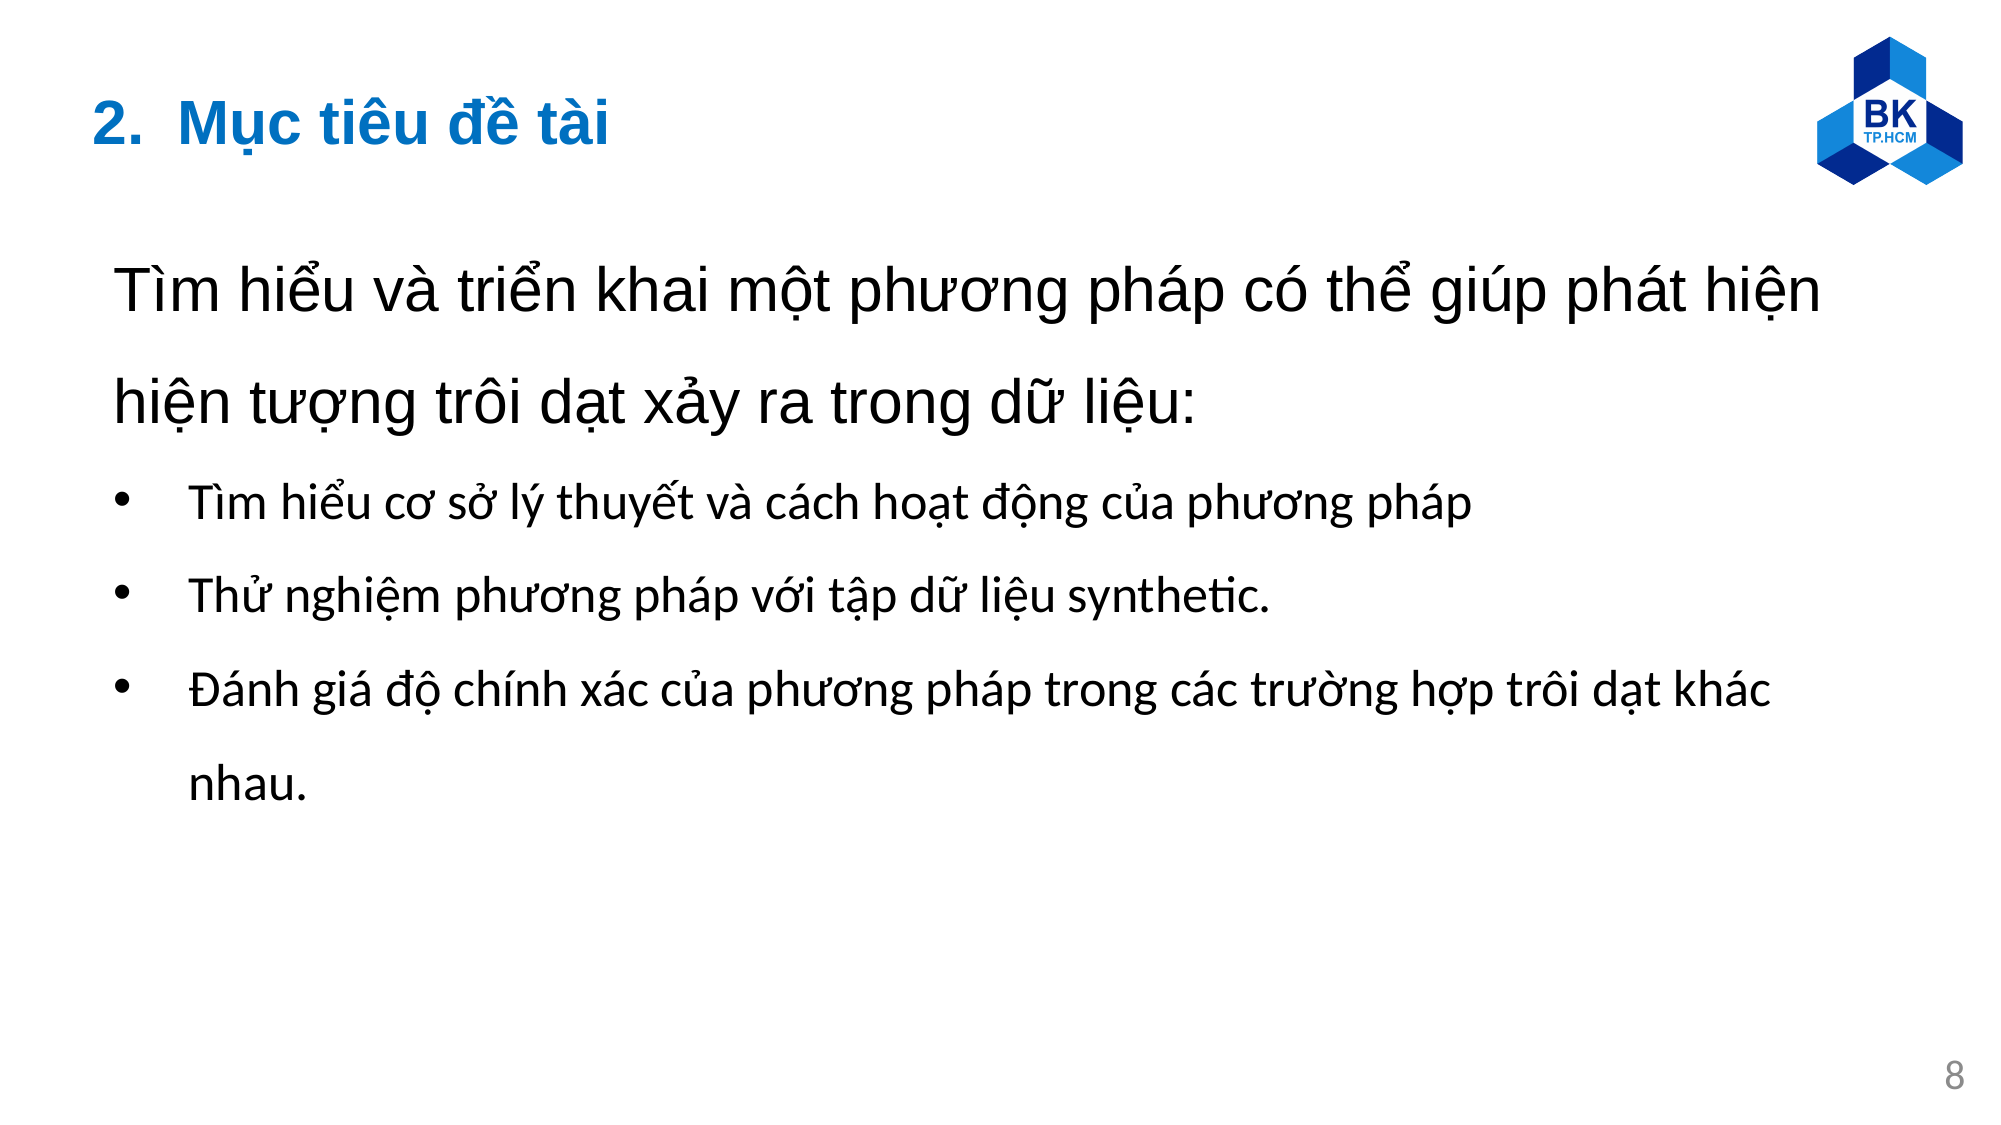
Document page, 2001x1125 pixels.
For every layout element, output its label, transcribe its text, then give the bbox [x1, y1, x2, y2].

text_box Tìm hiểu và triển khai một phương pháp có thể giúp phát hiện hiện tượng trôi dạt xảy ra trong dữ liệu: Tìm hiểu cơ sở lý thuyết và cách hoạt động của phương pháp Thử nghiệm phương pháp với tập dữ liệu synthetic. Đánh giá độ chính xác của phương pháp trong các trường hợp trôi dạt khác nhau. [98, 203, 1908, 819]
text_box Mục tiêu đề tài [78, 75, 626, 165]
picture [1792, 24, 1991, 207]
